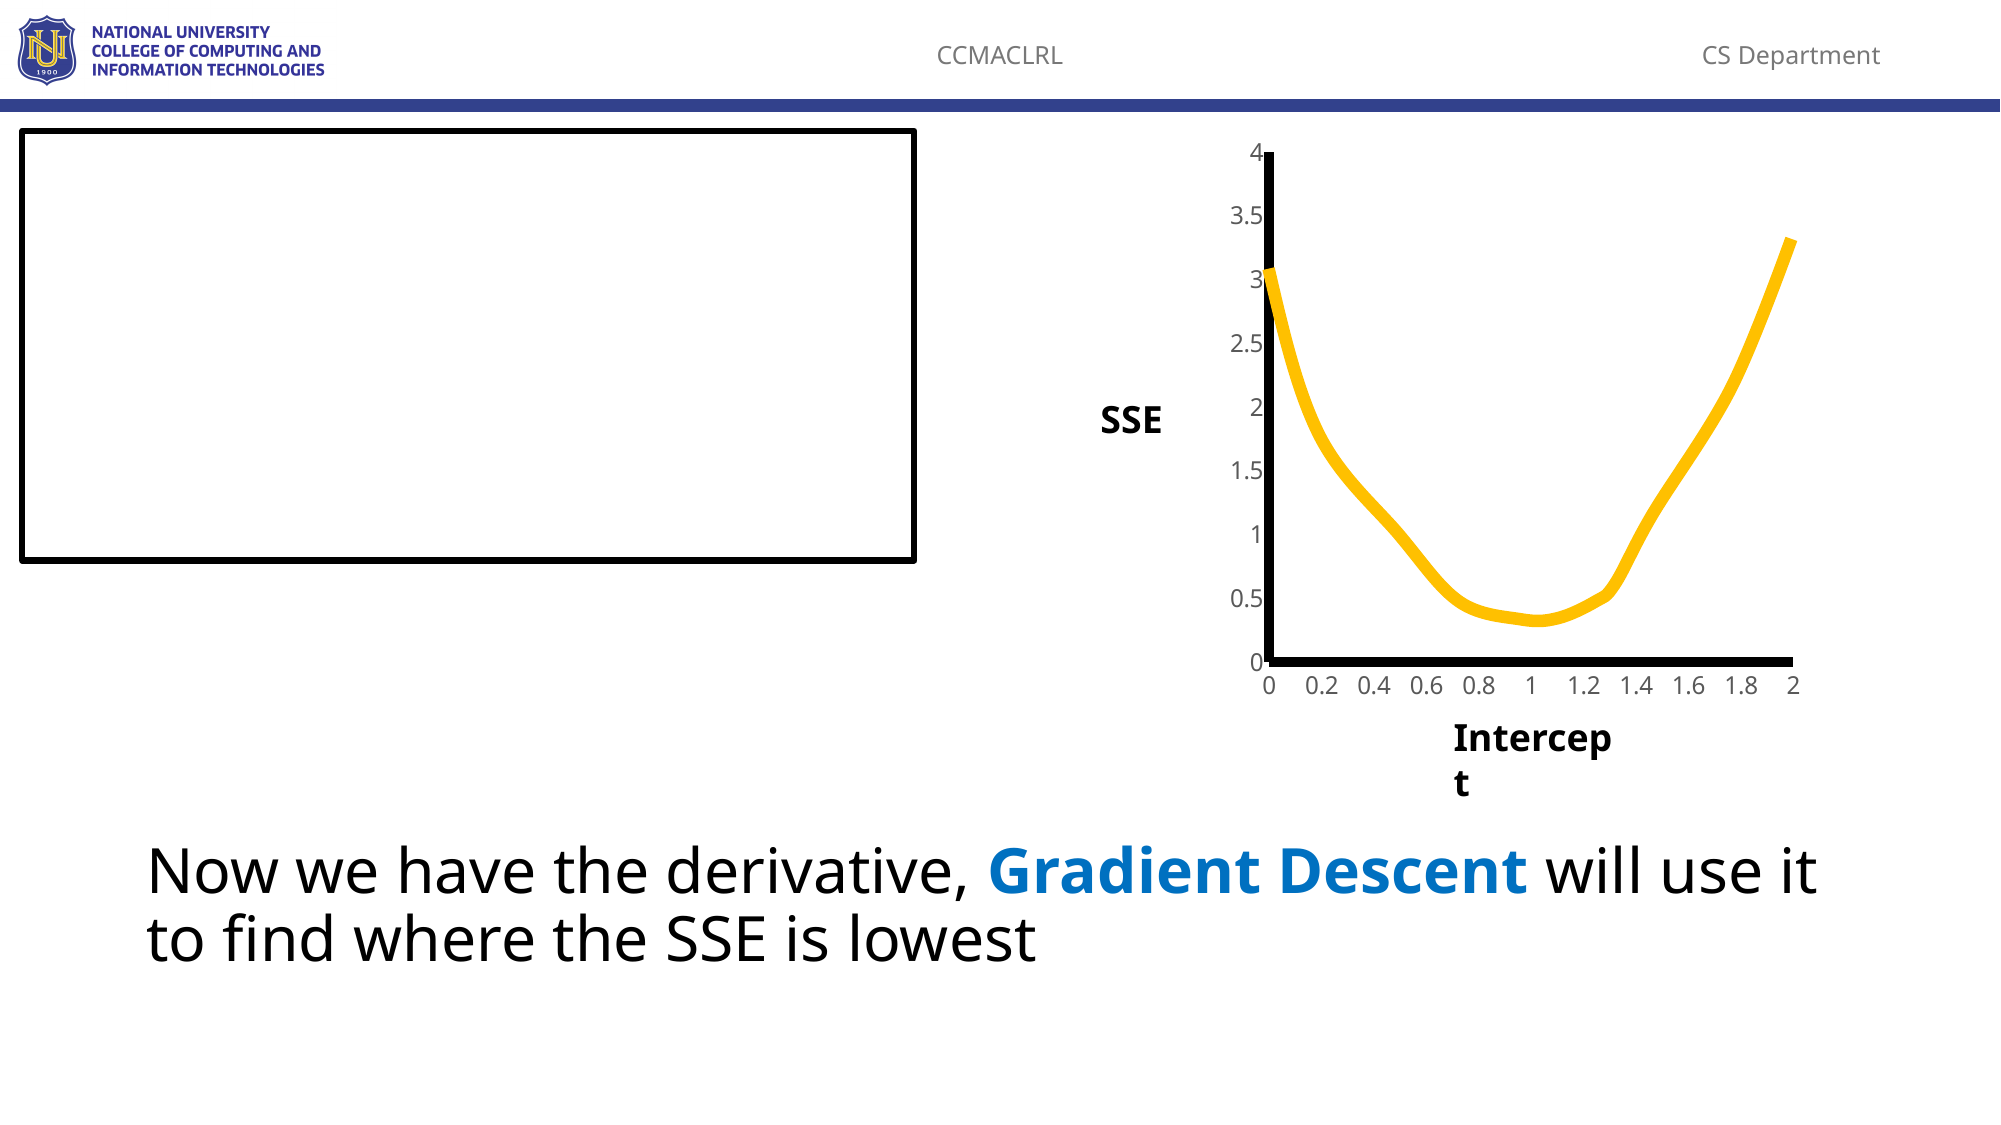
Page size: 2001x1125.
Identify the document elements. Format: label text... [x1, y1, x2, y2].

text_box SSE [1085, 388, 1229, 449]
text_box Intercept [1438, 706, 1642, 812]
chart [1229, 133, 1801, 704]
text_box Now we have the derivative, Gradient Descent will use it to find where the SSE is lowest [131, 832, 1869, 975]
picture [0, 0, 337, 99]
